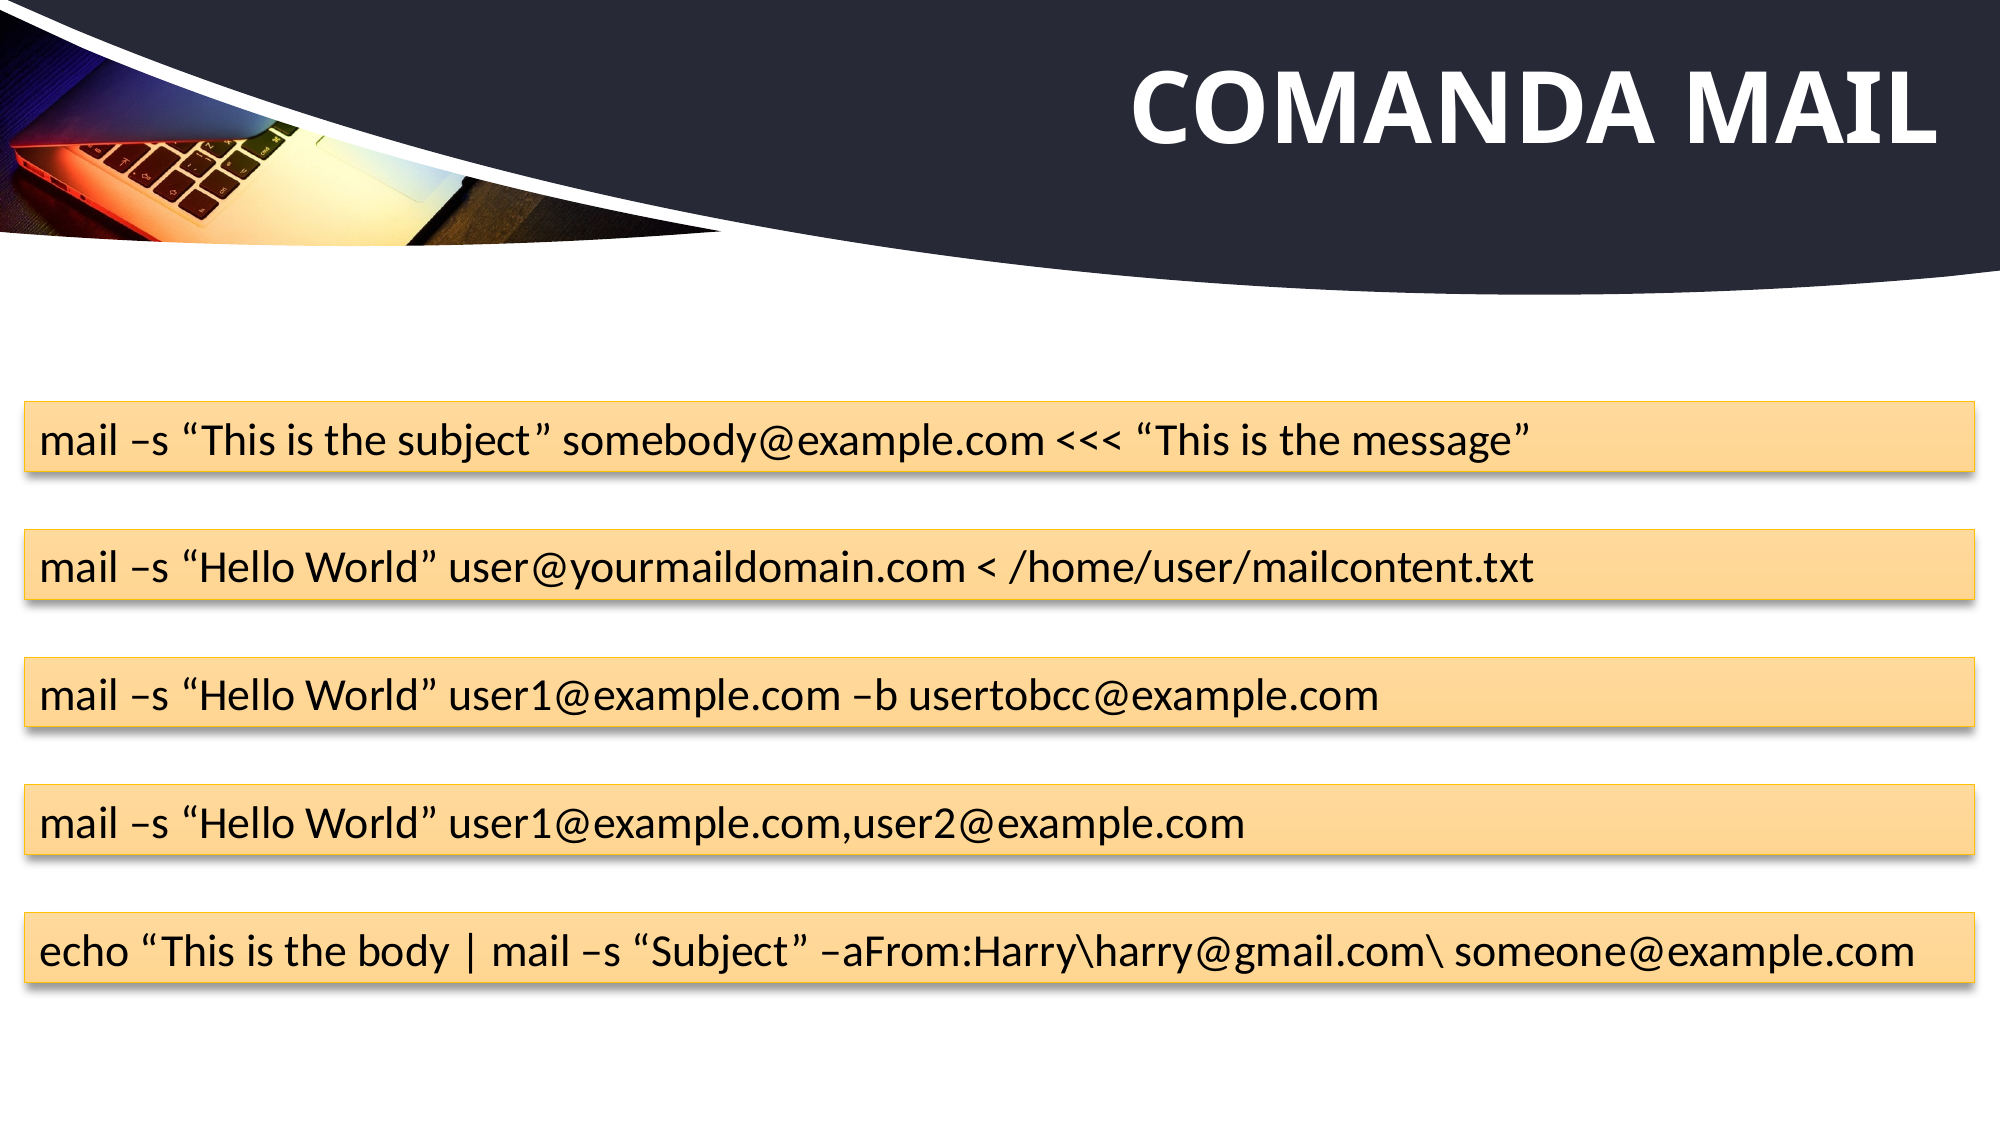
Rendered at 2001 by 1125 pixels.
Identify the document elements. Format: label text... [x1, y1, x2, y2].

text_box mail –s “Hello World” user1@example.com –b usertobcc@example.com [24, 657, 1975, 727]
picture [0, 9, 722, 247]
text_box mail –s “Hello World” user@yourmaildomain.com < /home/user/mailcontent.txt [24, 529, 1975, 600]
text_box mail –s “Hello World” user1@example.com,user2@example.com [24, 784, 1975, 855]
text_box echo “This is the body | mail –s “Subject” –aFrom:Harry\harry@gmail.com\ someone@example.com [24, 912, 1975, 983]
text_box mail –s “This is the subject” somebody@example.com <<< “This is the message” [24, 401, 1975, 472]
title Comanda mail [137, 2, 2000, 220]
